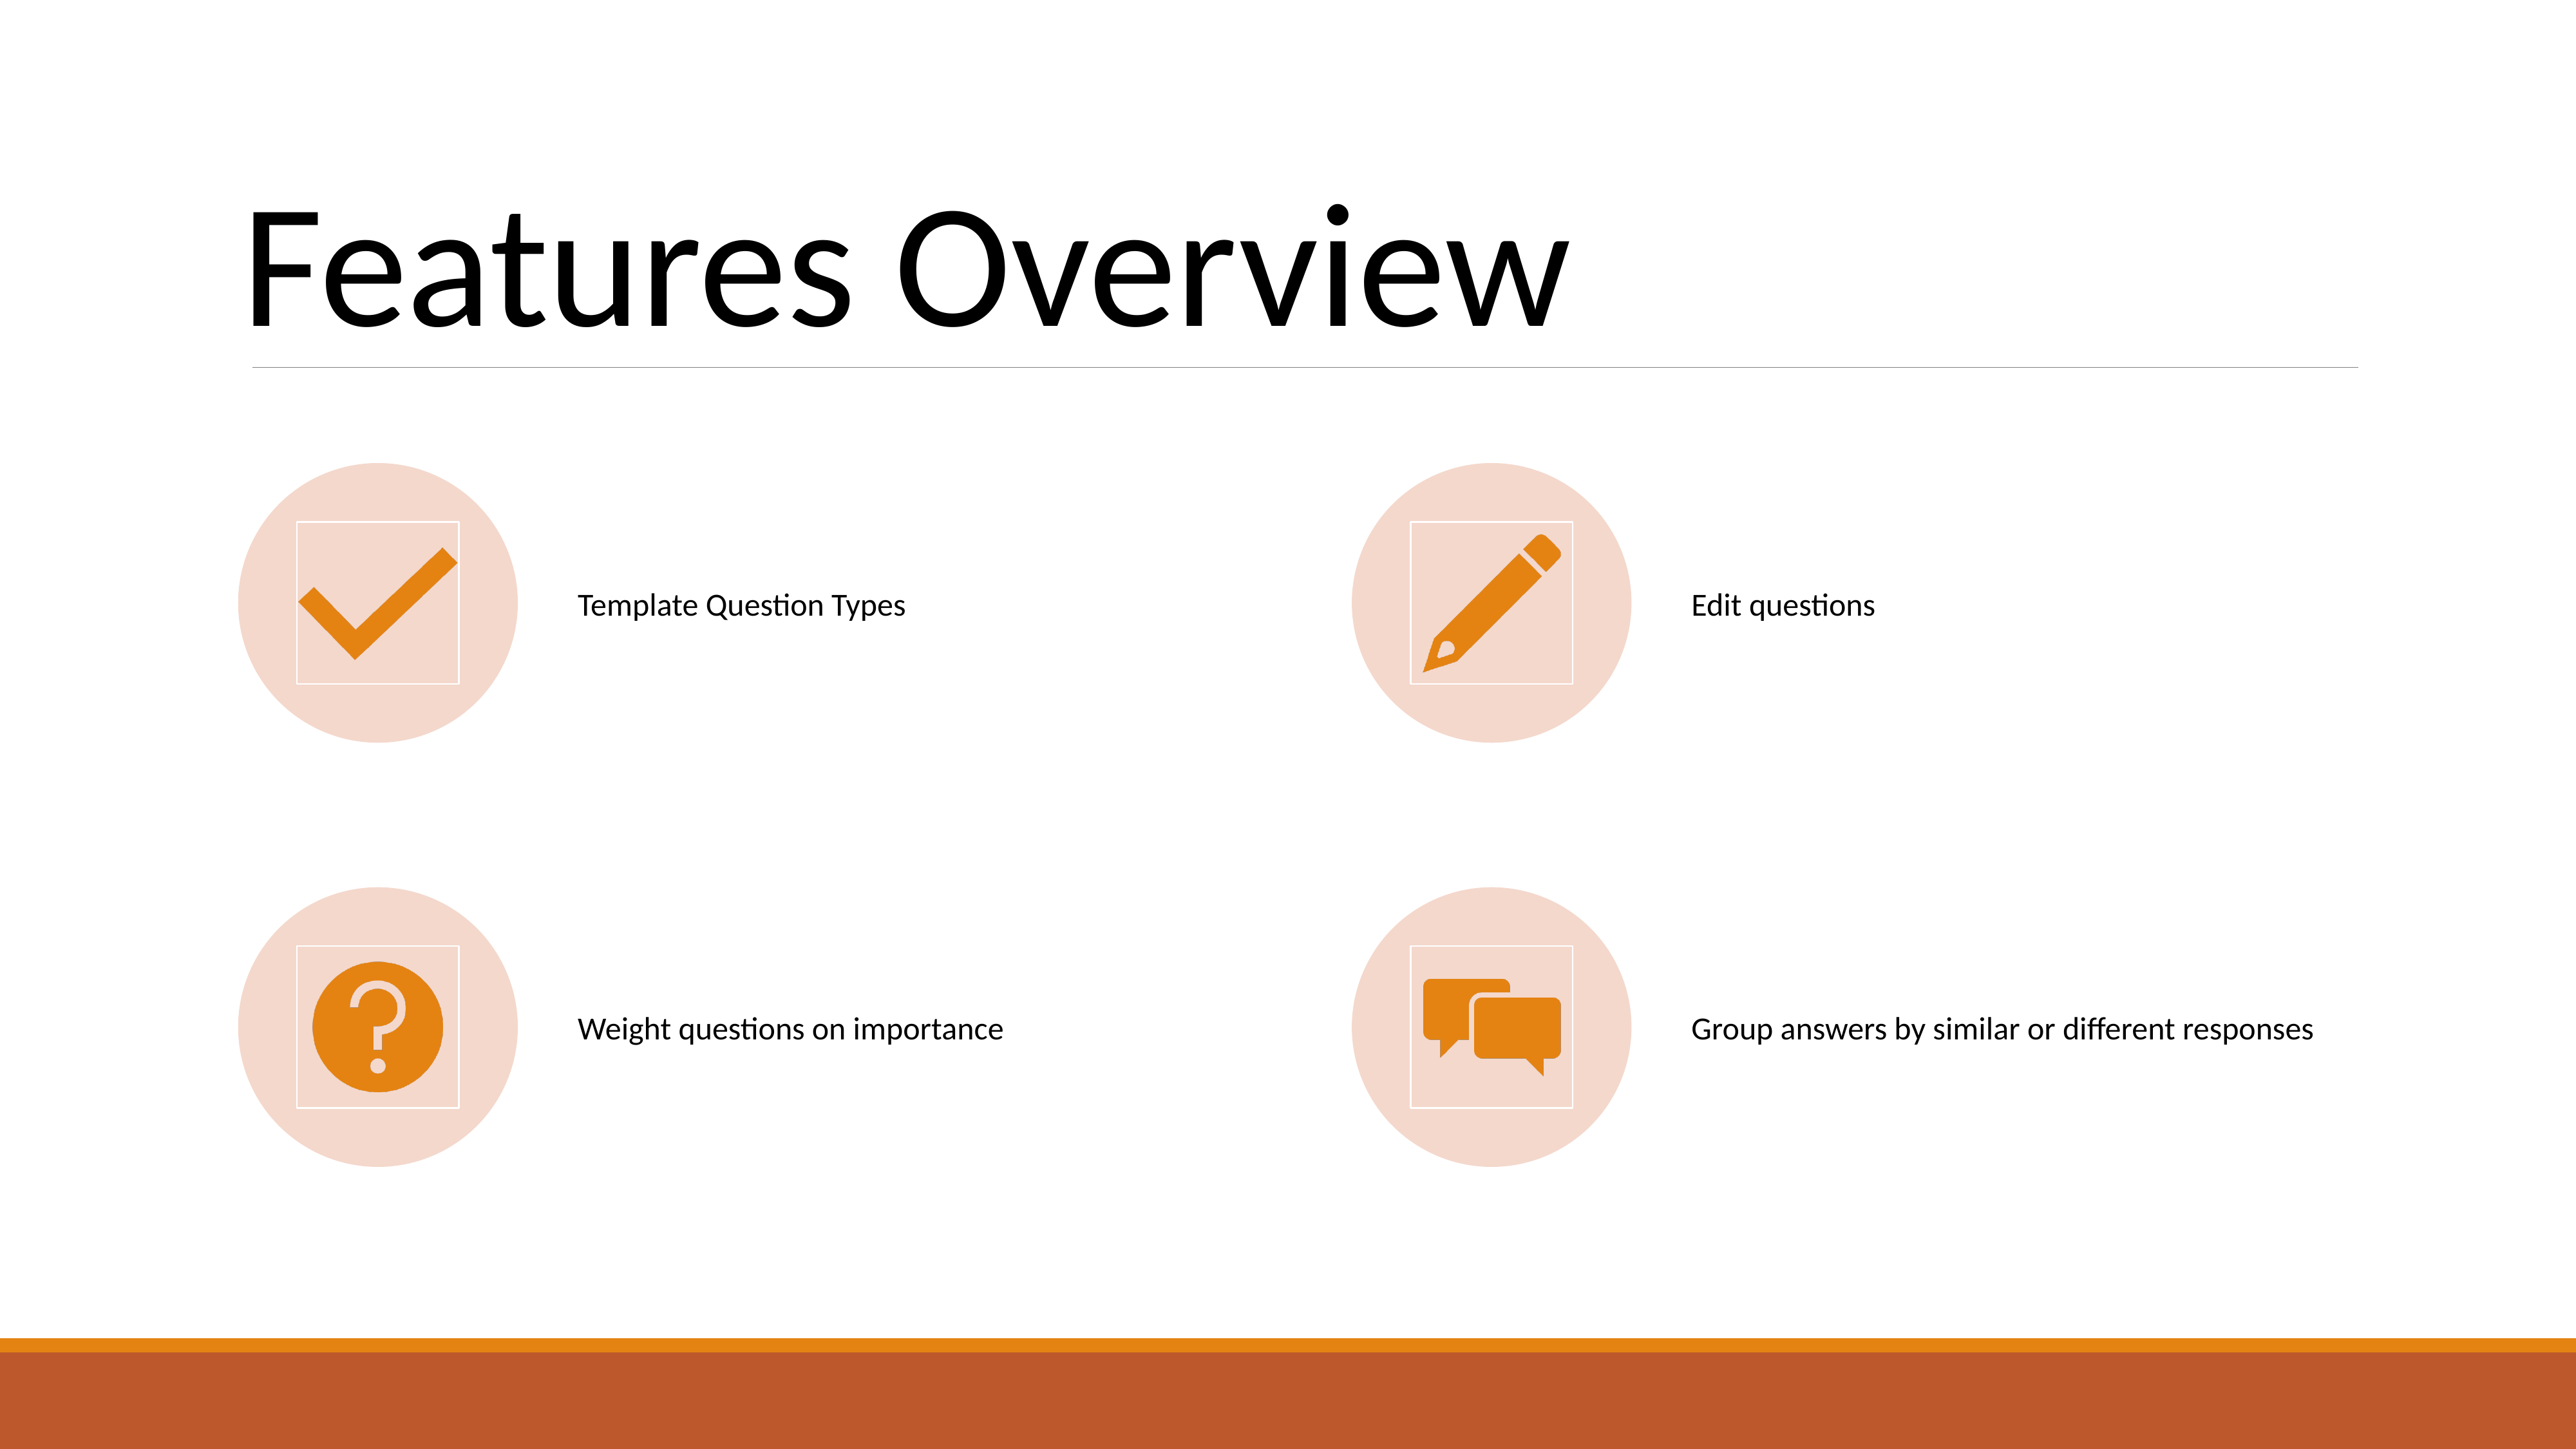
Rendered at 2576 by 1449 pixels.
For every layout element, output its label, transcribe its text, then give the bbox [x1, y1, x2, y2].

title Features Overview [232, 61, 2357, 367]
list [231, 389, 2358, 1240]
